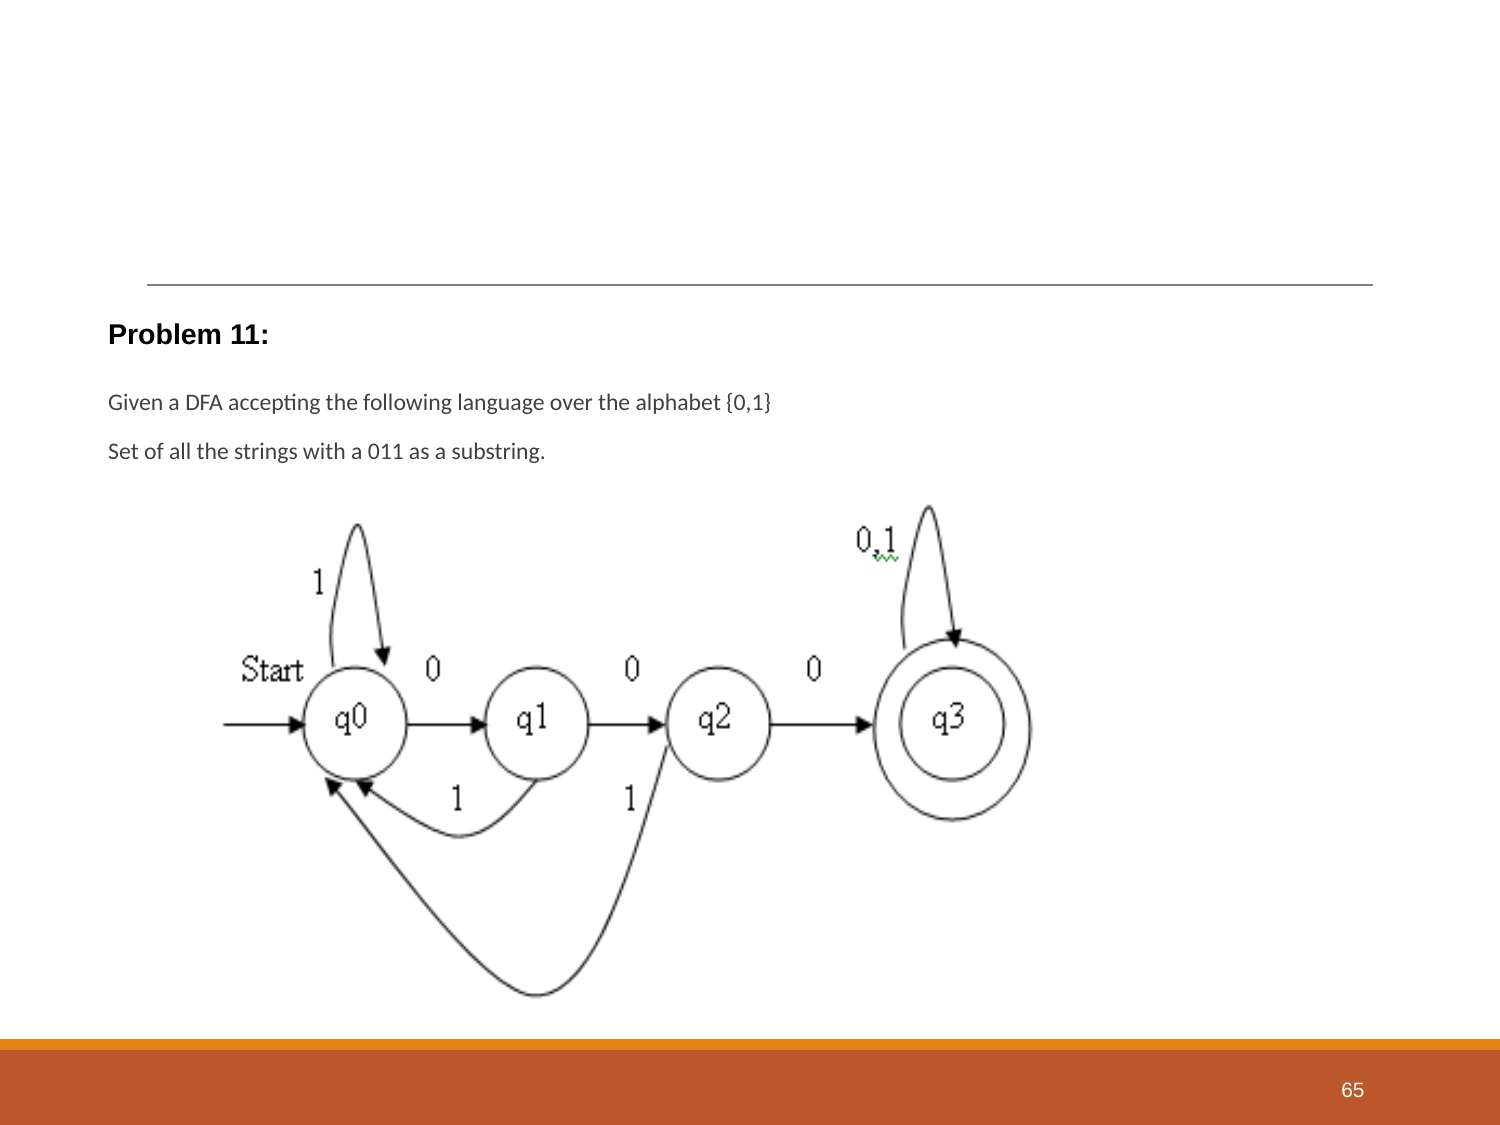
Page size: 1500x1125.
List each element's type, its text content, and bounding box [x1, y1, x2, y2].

picture [174, 494, 1057, 1039]
title Problem 11: Given a DFA accepting the following language over the alphabet {0,1} Set of all the strings with a 011 as a substring. [87, 312, 1438, 500]
text_box 65 [1217, 1059, 1380, 1120]
